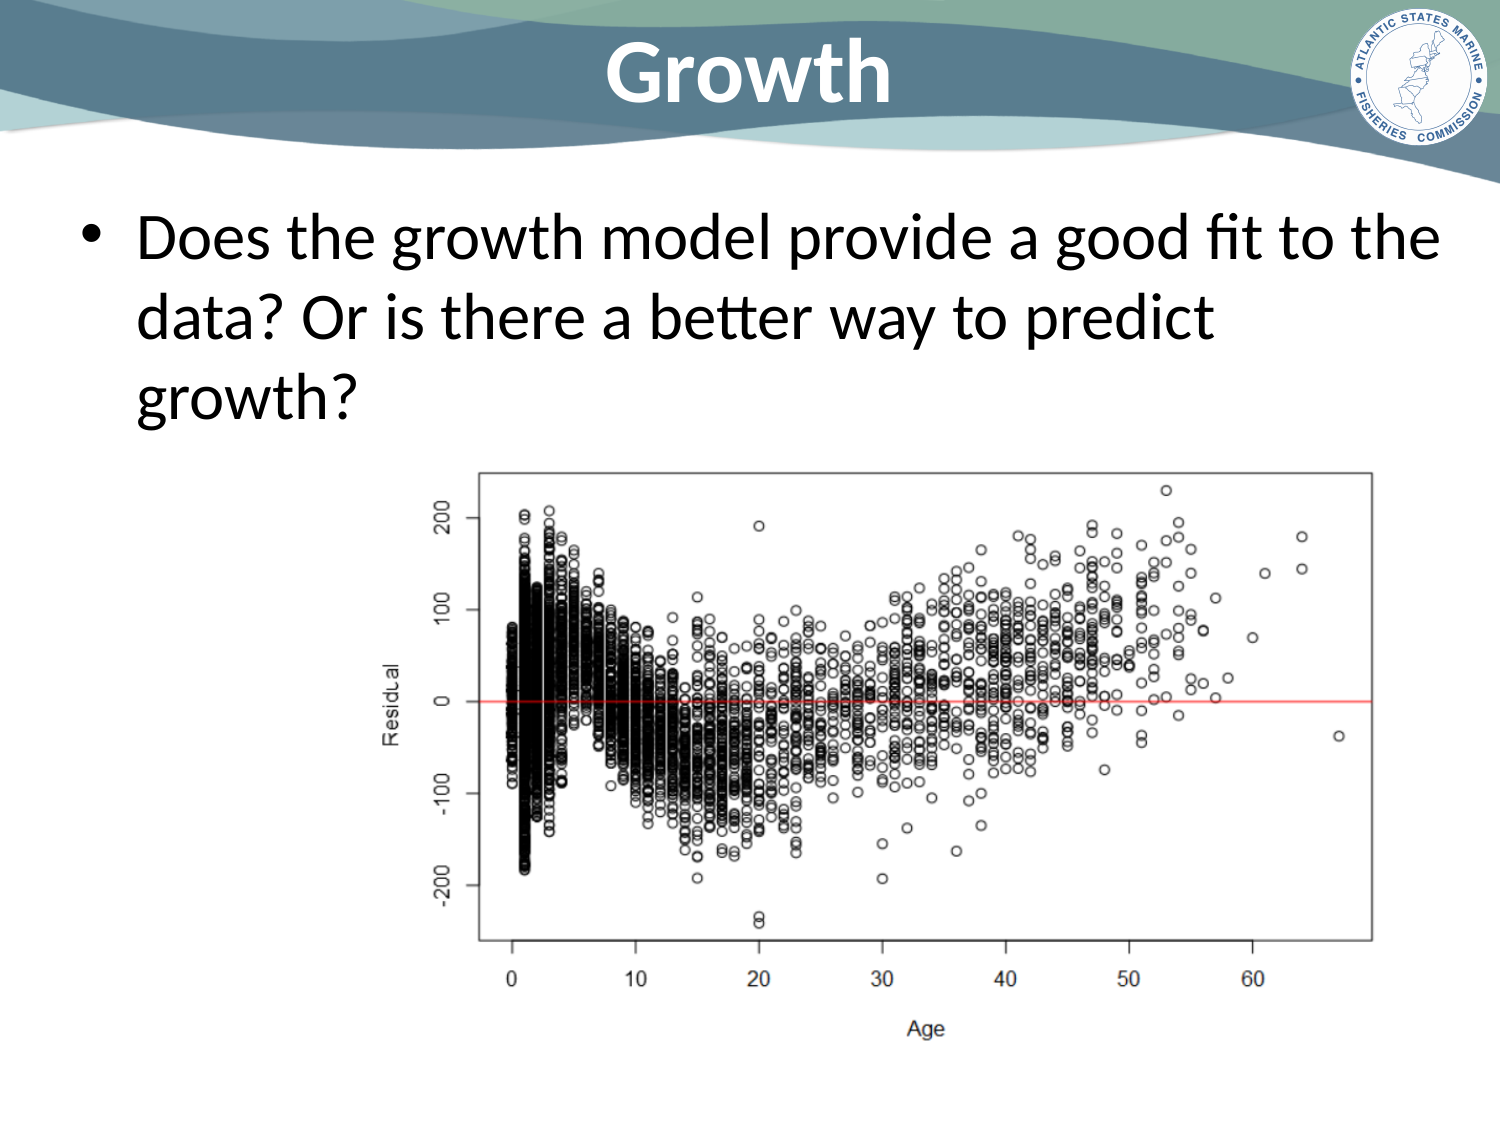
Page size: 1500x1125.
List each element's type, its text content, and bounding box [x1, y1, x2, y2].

picture [0, 0, 1500, 188]
list Does the growth model provide a good fit to the data? Or is there a better way to predict growth? [64, 185, 1466, 879]
picture [376, 369, 1426, 1069]
title Growth [75, 0, 1425, 133]
